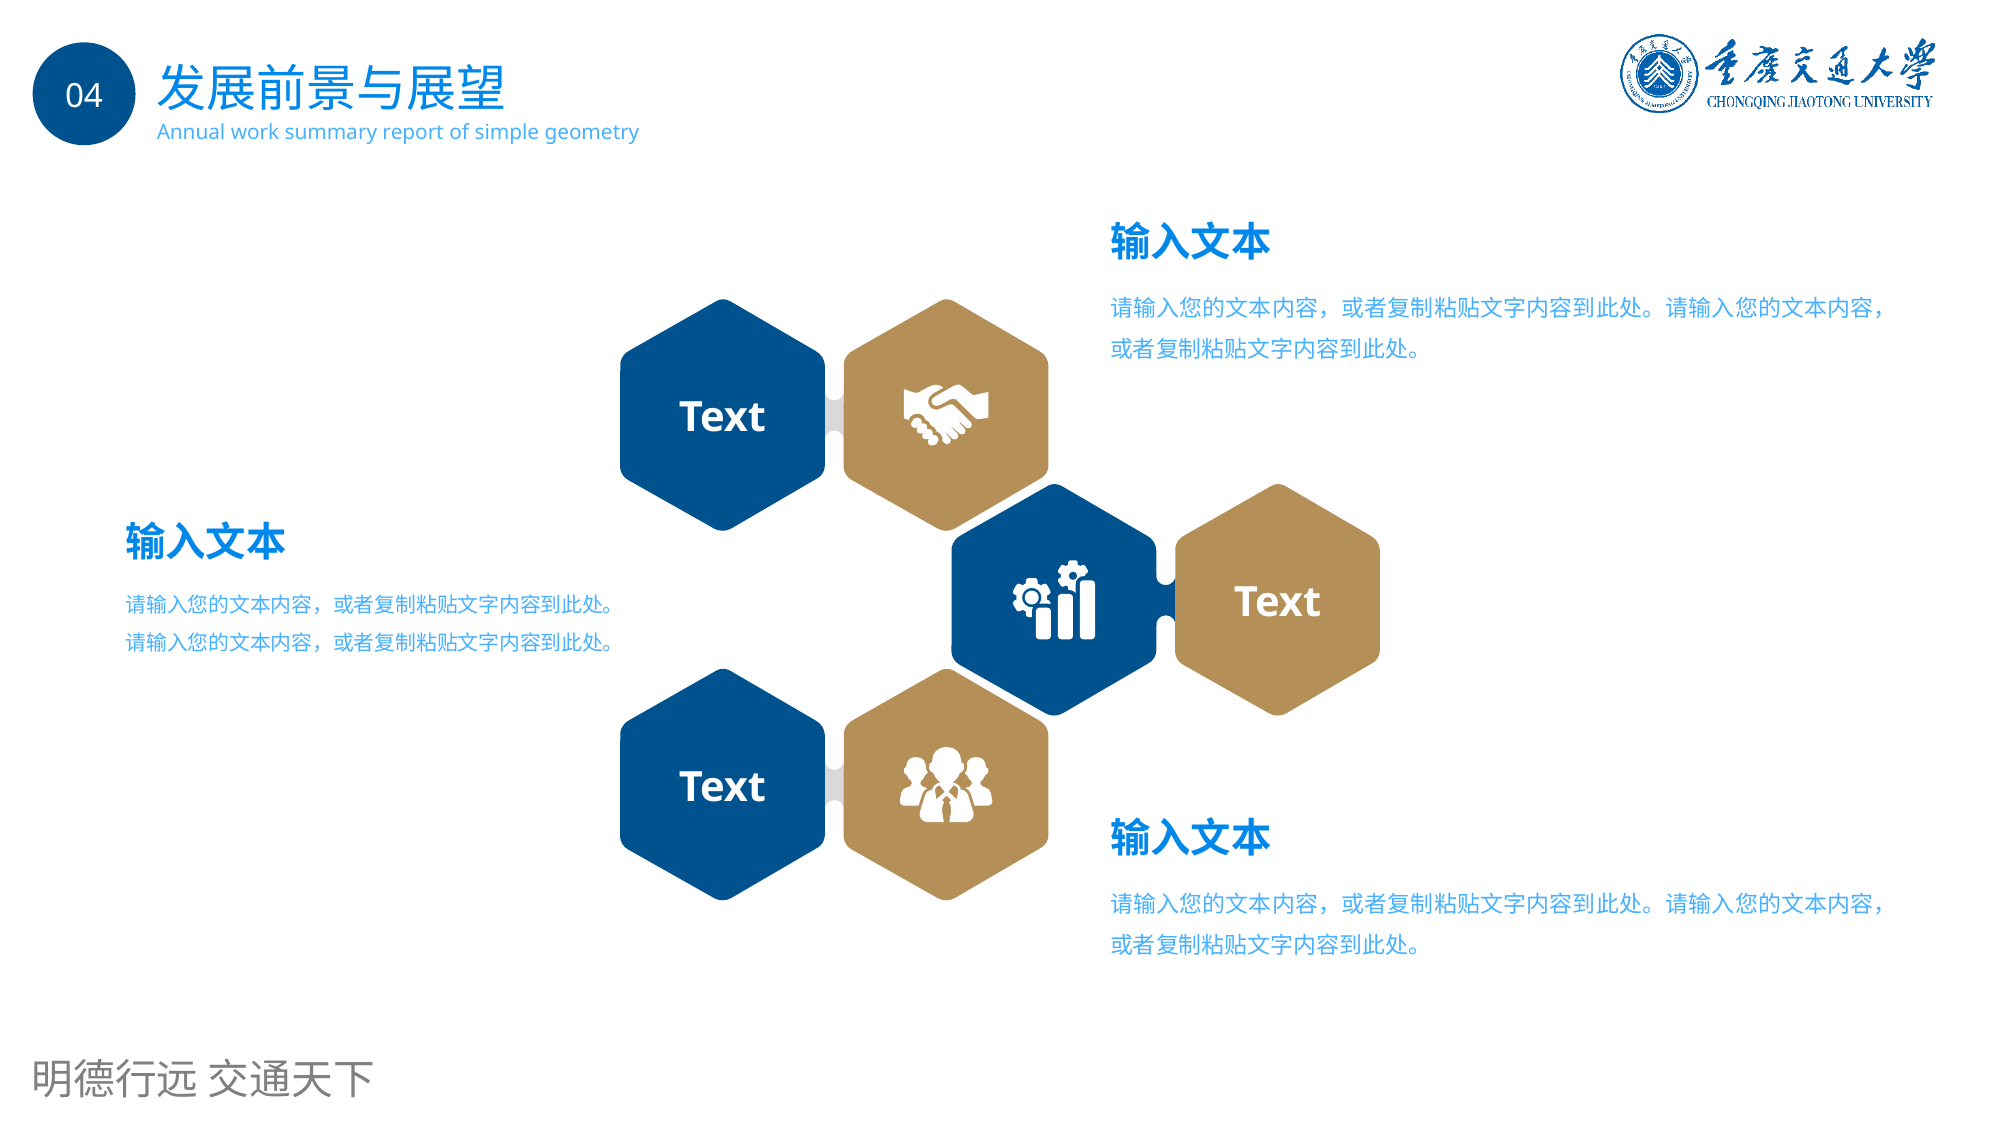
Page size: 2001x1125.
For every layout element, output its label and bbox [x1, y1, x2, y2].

picture [1620, 34, 1935, 113]
text_box [109, 208, 1890, 988]
text_box [32, 42, 748, 150]
